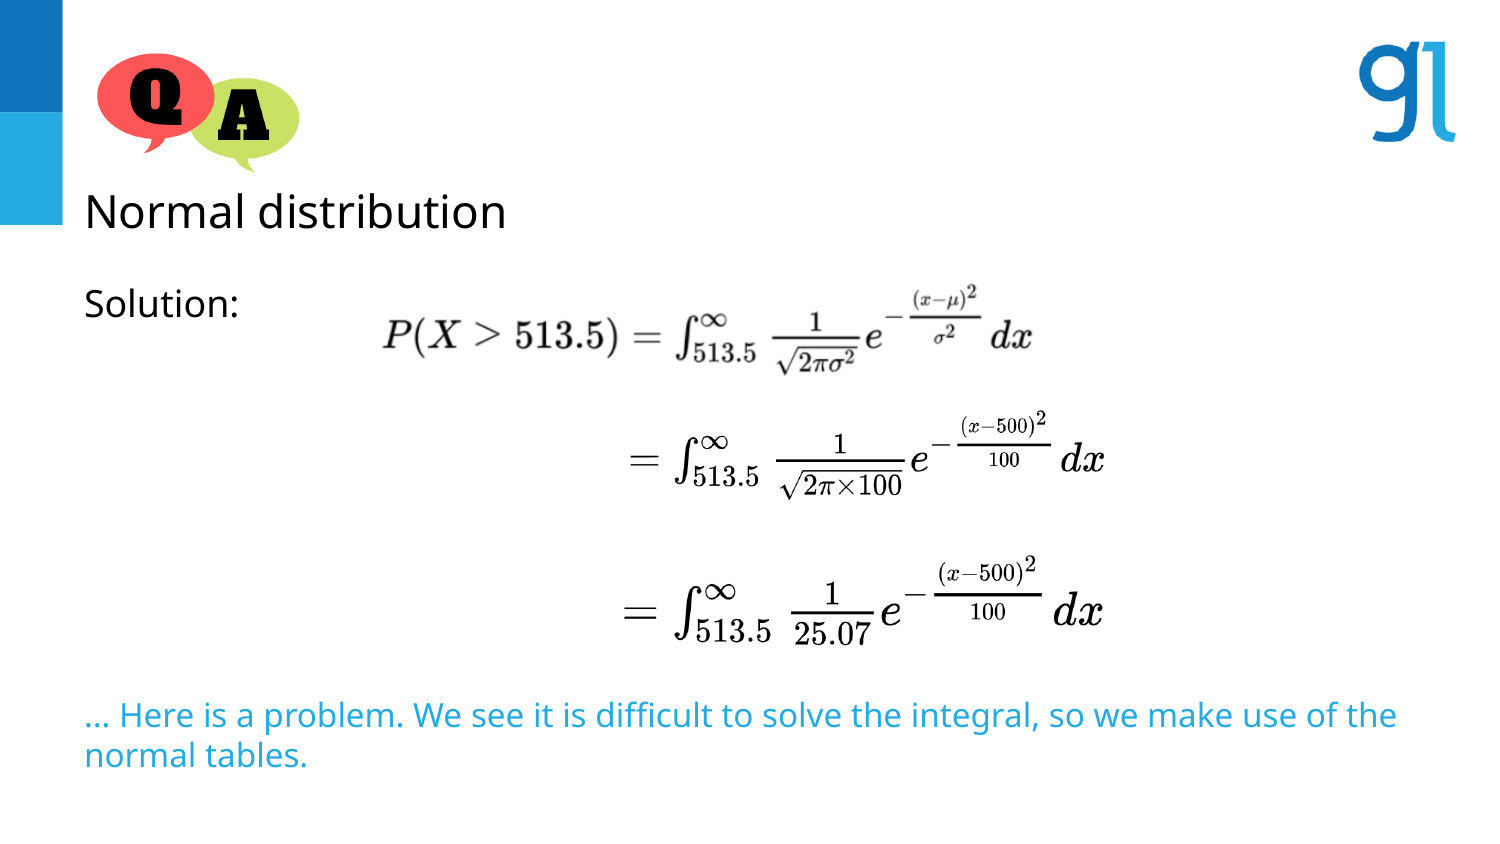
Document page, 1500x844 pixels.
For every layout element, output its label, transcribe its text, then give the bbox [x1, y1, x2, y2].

picture [627, 404, 1106, 504]
picture [91, 48, 307, 159]
text_box … Here is a problem. We see it is difficult to solve the integral, so we make use of the normal tables. [69, 679, 1448, 803]
picture [374, 279, 1049, 386]
picture [620, 549, 1106, 648]
picture [1331, 17, 1482, 167]
subtitle Normal distribution [69, 159, 946, 225]
list Solution: [69, 257, 313, 323]
